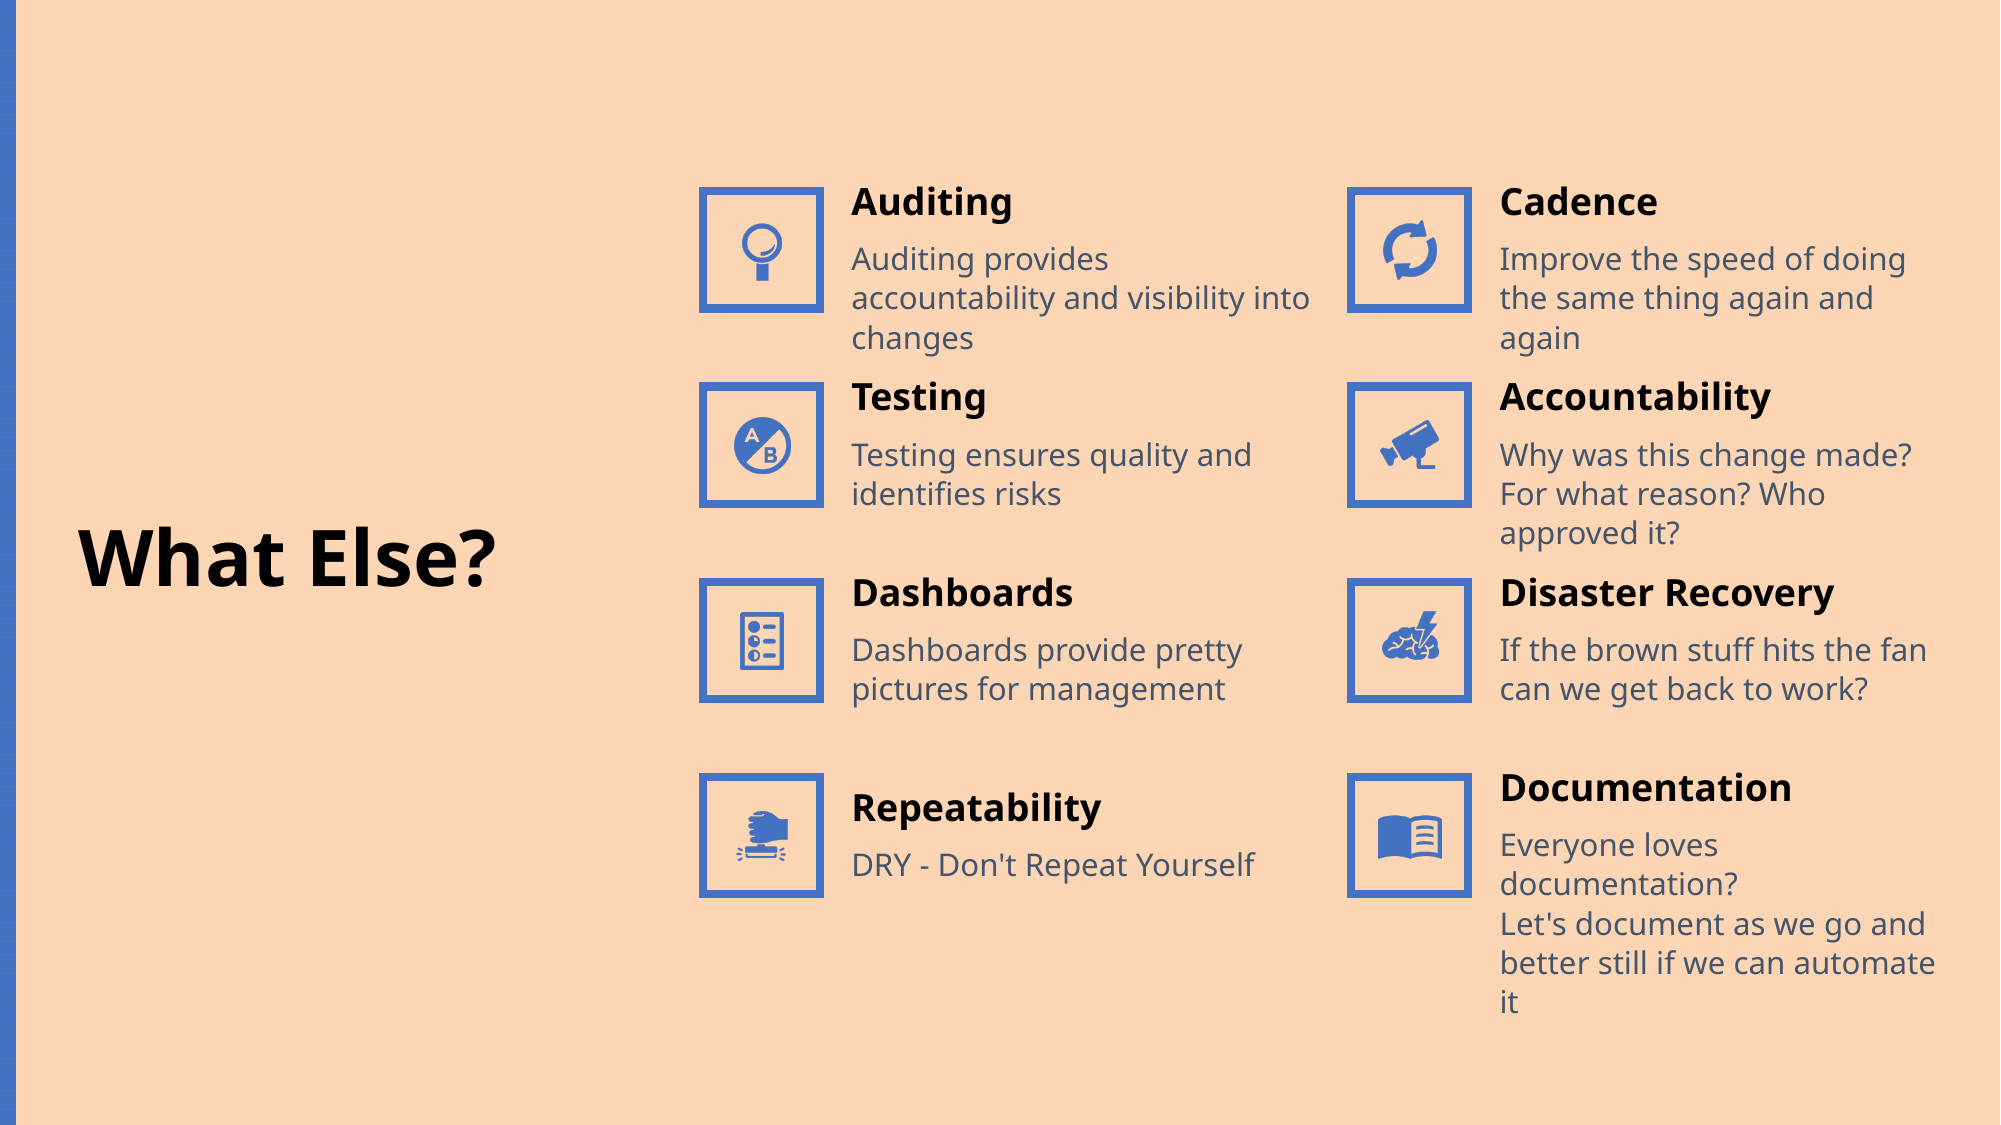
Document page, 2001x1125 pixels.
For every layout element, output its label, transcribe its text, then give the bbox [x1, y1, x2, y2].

text_box [1351, 777, 1469, 895]
text_box Auditing provides accountability and visibility into changes [851, 237, 1316, 317]
text_box Auditing [851, 183, 1316, 223]
text_box Why was this change made? For what reason? Who approved it? [1499, 433, 1964, 512]
text_box Accountability [1499, 378, 1964, 419]
text_box Everyone loves documentation? Let's document as we go and better still if we can automate it [1499, 823, 1964, 941]
picture [1382, 611, 1439, 661]
picture [733, 417, 791, 475]
text_box [1351, 581, 1469, 699]
picture [1380, 420, 1439, 470]
picture [742, 222, 782, 282]
text_box [702, 777, 820, 895]
text_box Improve the speed of doing the same thing again and again [1499, 237, 1964, 317]
text_box Documentation [1499, 769, 1964, 809]
picture [1378, 814, 1442, 860]
text_box Dashboards [851, 574, 1316, 614]
text_box [1351, 386, 1469, 504]
text_box Testing [851, 378, 1316, 419]
text_box [702, 386, 820, 504]
text_box What Else? [78, 519, 594, 603]
text_box DRY - Don't Repeat Yourself [851, 843, 1316, 883]
picture [0, 0, 16, 1125]
text_box Disaster Recovery [1499, 574, 1964, 614]
picture [740, 612, 784, 670]
text_box Testing ensures quality and identifies risks [851, 433, 1316, 512]
picture [1383, 220, 1437, 281]
text_box If the brown stuff hits the fan can we get back to work? [1499, 628, 1964, 707]
text_box Cadence [1499, 183, 1964, 223]
text_box Repeatability [851, 788, 1316, 829]
text_box [1351, 191, 1469, 309]
text_box [702, 581, 820, 699]
text_box Dashboards provide pretty pictures for management [851, 628, 1316, 707]
text_box [702, 191, 820, 309]
picture [735, 811, 788, 861]
